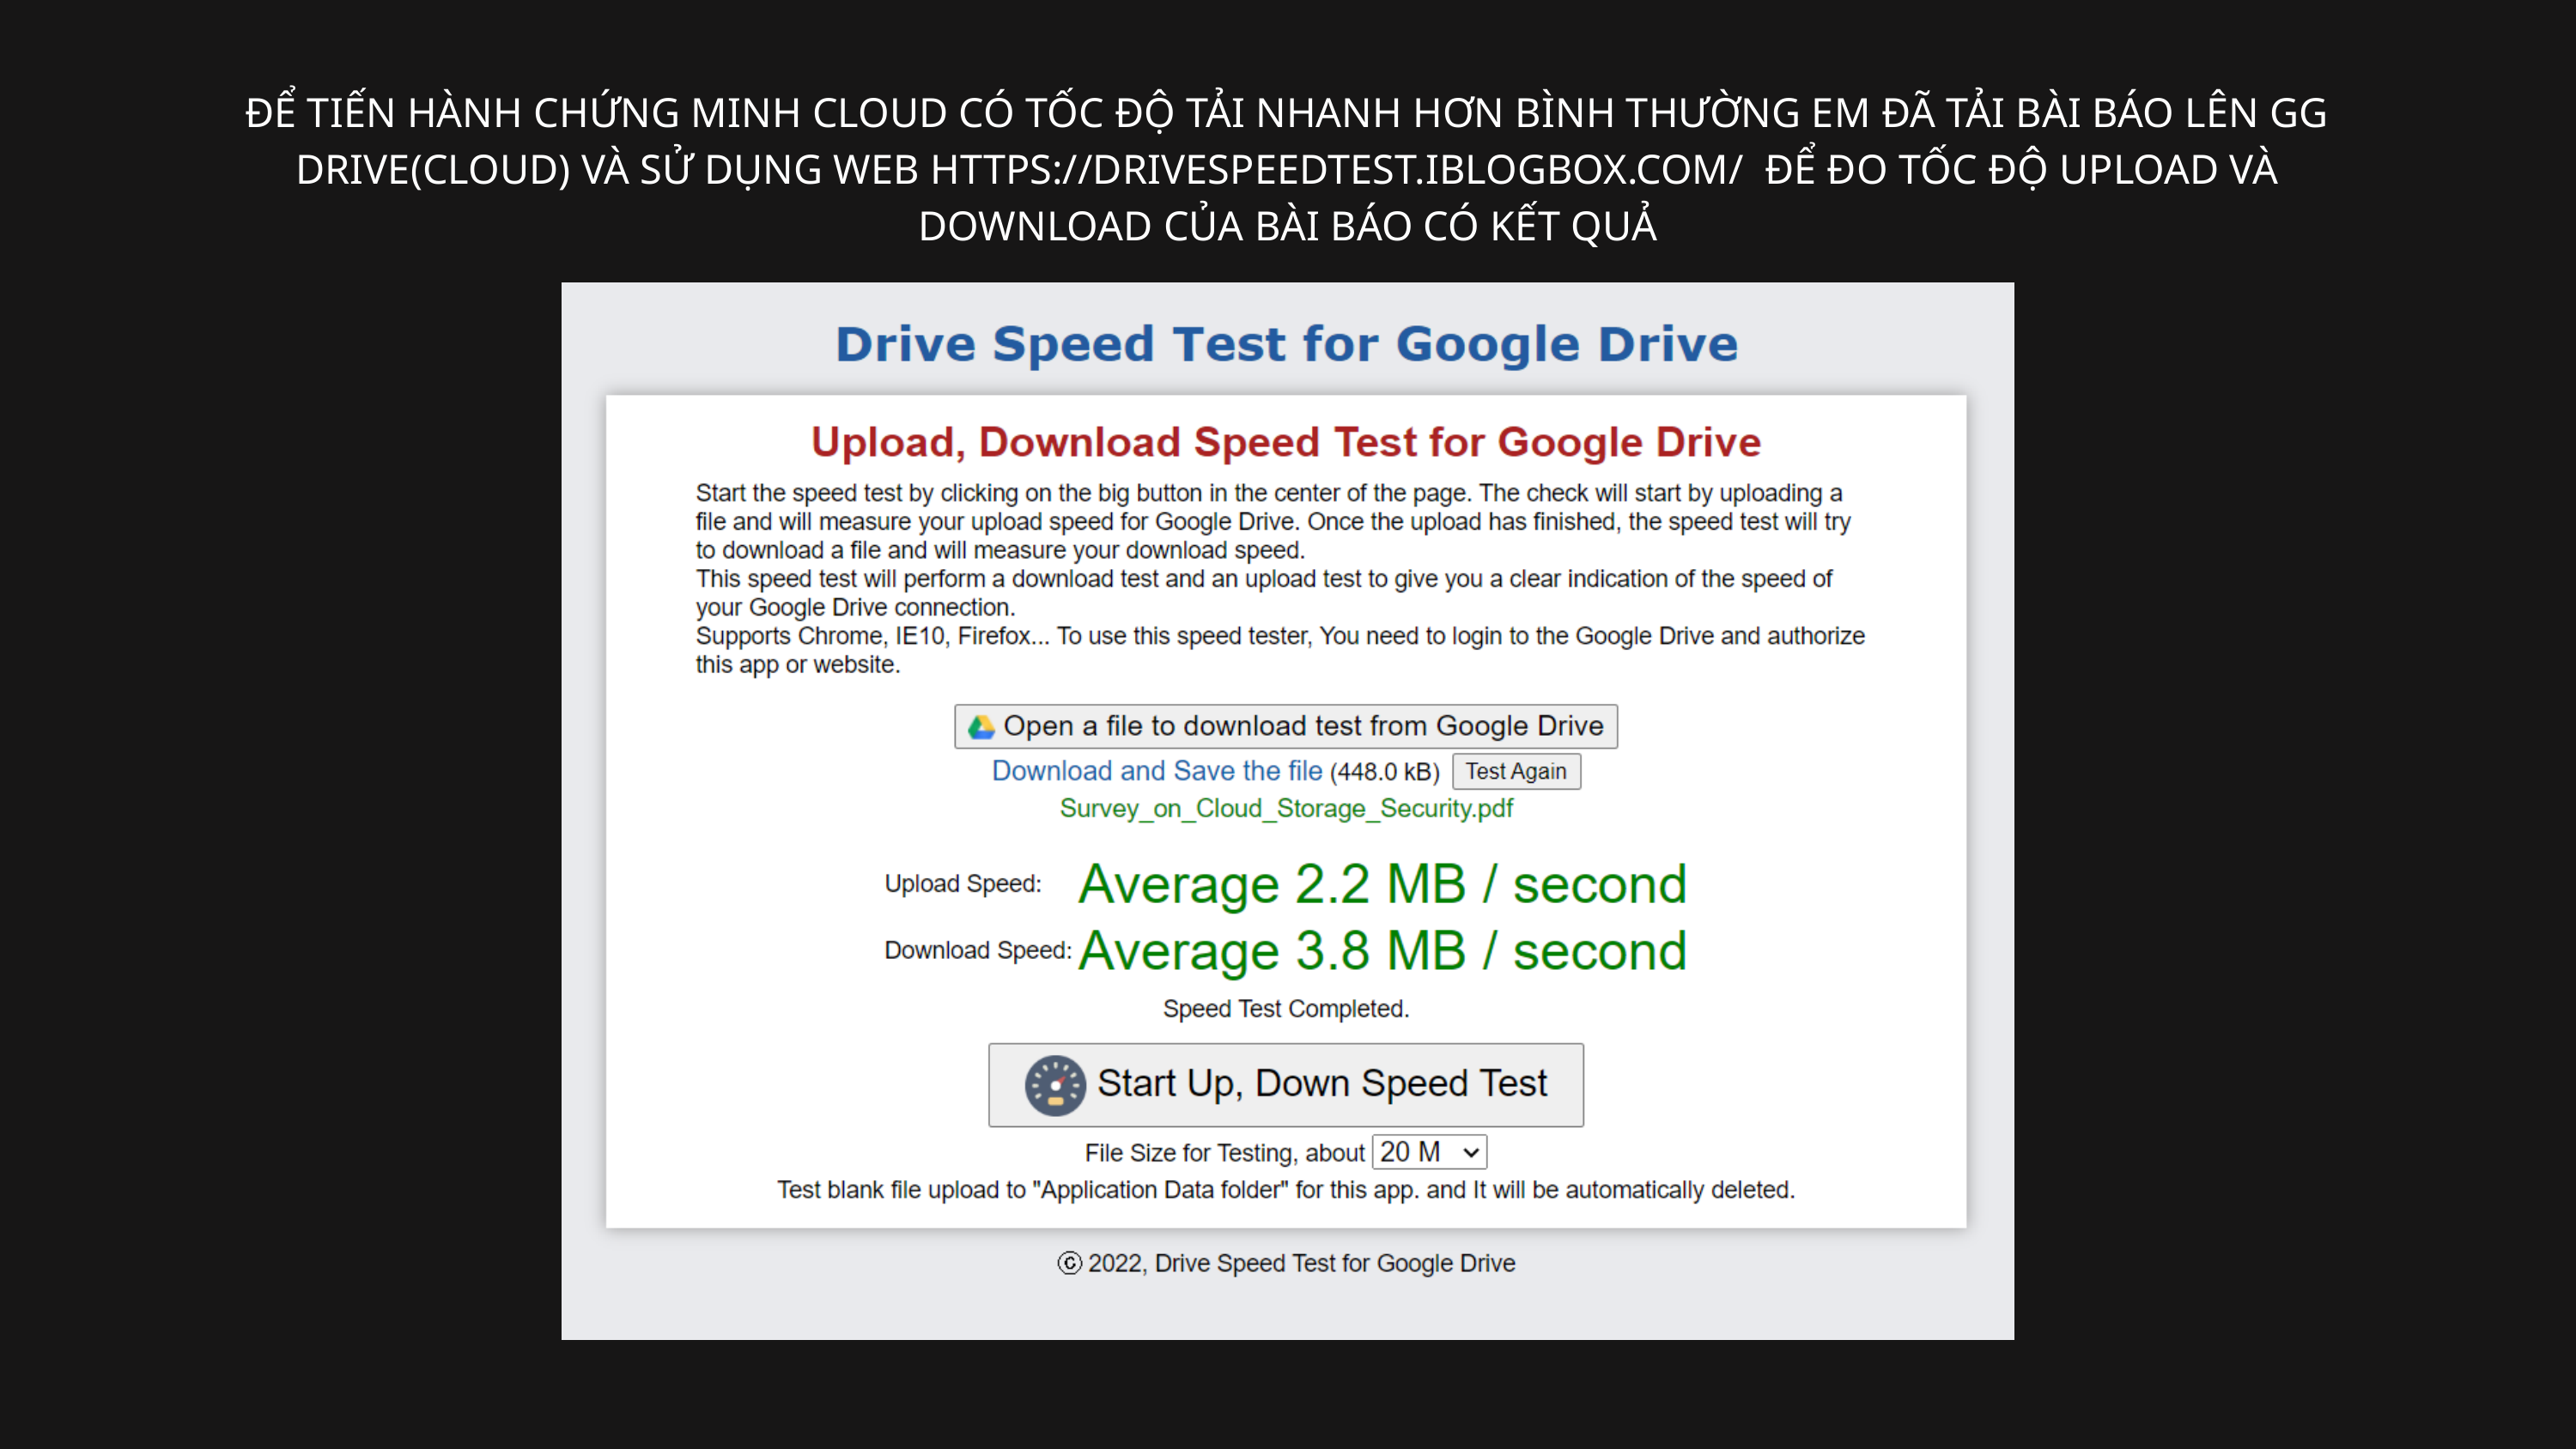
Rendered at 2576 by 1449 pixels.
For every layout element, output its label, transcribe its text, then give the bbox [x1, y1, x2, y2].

picture [562, 282, 2014, 1340]
text_box ĐỂ TIẾN HÀNH CHỨNG MINH CLOUD CÓ TỐC ĐỘ TẢI NHANH HƠN BÌNH THƯỜNG EM ĐÃ TẢI BÀI BÁO LÊN GG DRIVE(CLOUD) VÀ SỬ DỤNG WEB HTTPS://DRIVESPEEDTEST.IBLOGBOX.COM/ ĐỂ ĐO TỐC ĐỘ UPLOAD VÀ DOWNLOAD CỦA BÀI BÁO CÓ KẾT QUẢ [204, 79, 2371, 249]
